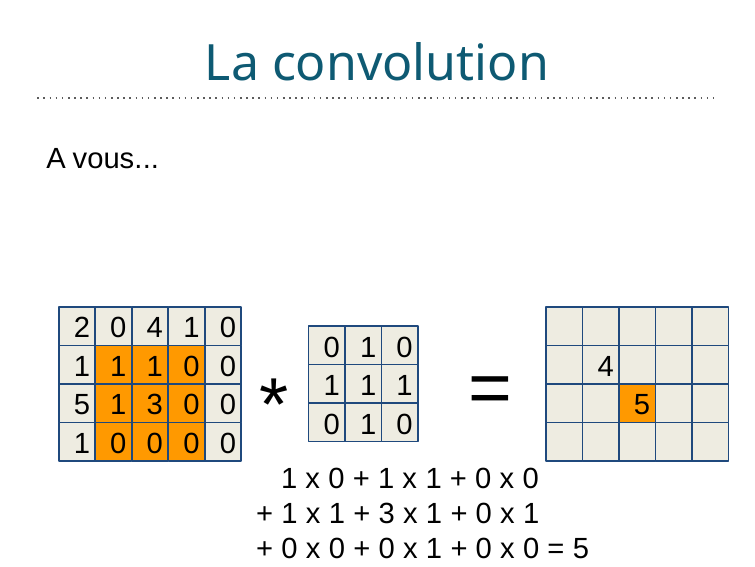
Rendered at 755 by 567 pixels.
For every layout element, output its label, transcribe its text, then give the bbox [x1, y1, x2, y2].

text_box 0 [95, 306, 131, 345]
text_box 0 [168, 345, 204, 383]
text_box 0 [168, 383, 204, 422]
text_box 1 x 0 + 1 x 1 + 0 x 0 + 1 x 1 + 3 x 1 + 0 x 1 + 0 x 0 + 0 x 1 + 0 x 0 = 5 [241, 444, 642, 565]
text_box 0 [204, 306, 242, 345]
text_box 0 [204, 383, 242, 422]
text_box 0 [168, 422, 204, 461]
text_box = [453, 335, 540, 433]
text_box 1 [95, 383, 131, 422]
text_box 0 [95, 422, 131, 461]
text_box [308, 325, 419, 442]
text_box 1 [95, 345, 131, 383]
text_box 3 [131, 383, 168, 422]
text_box 0 [204, 422, 242, 461]
text_box 0 [204, 345, 242, 383]
text_box 1 [58, 345, 95, 383]
text_box * [244, 340, 303, 409]
text_box 4 [131, 306, 168, 345]
text_box 1 [168, 306, 204, 345]
text_box 5 [58, 383, 95, 422]
text_box 1 [131, 345, 168, 383]
title La convolution [0, 0, 755, 121]
text_box 1 [58, 422, 95, 461]
text_box A vous... [31, 124, 689, 208]
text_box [545, 306, 729, 462]
text_box 2 [58, 306, 95, 345]
text_box 0 [131, 422, 168, 461]
